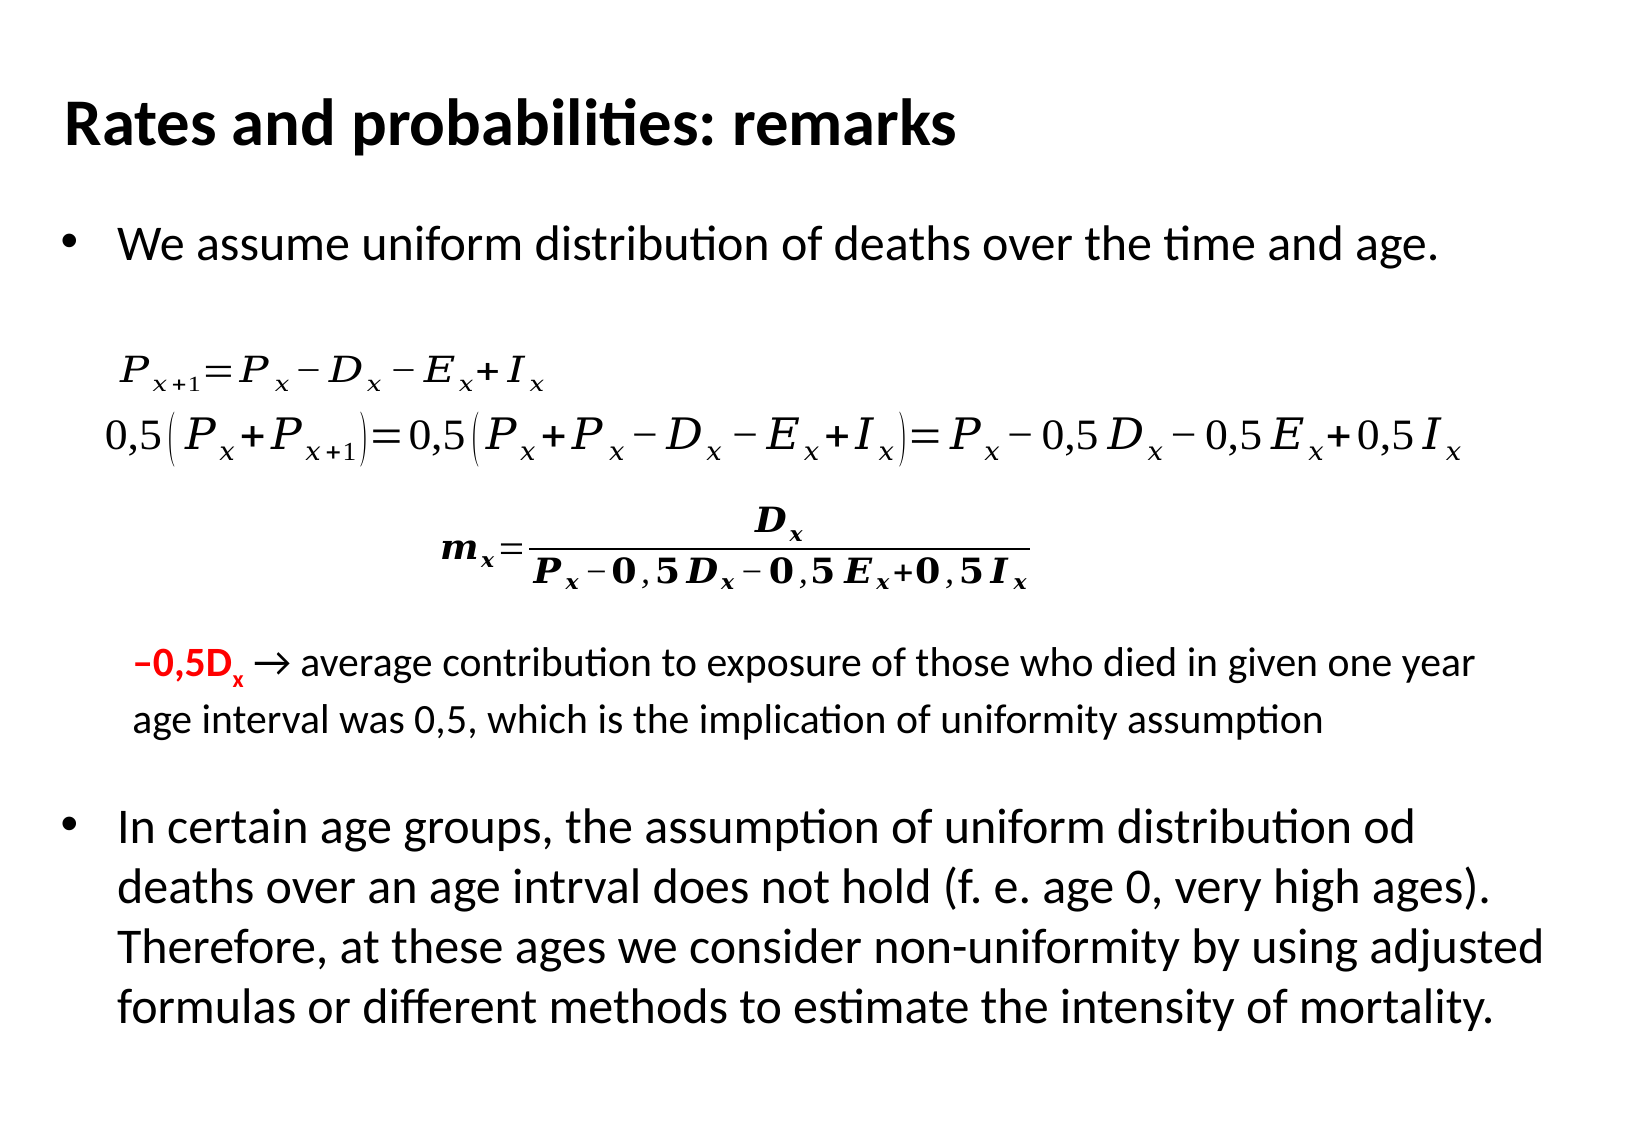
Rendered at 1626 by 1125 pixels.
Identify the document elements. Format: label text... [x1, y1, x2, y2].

text_box –0,5Dx → average contribution to exposure of those who died in given one year age interval was 0,5, which is the implication of uniformity assumption [117, 627, 1531, 750]
text_box Rates and probabilities: remarks [50, 71, 974, 167]
text_box In certain age groups, the assumption of uniform distribution od deaths over an age intrval does not hold (f. e. age 0, very high ages). Therefore, at these ages we consider non-uniformity by using adjusted formulas or different methods to estimate the intensity of mortality. [45, 786, 1562, 1101]
text_box We assume uniform distribution of deaths over the time and age. [45, 202, 1562, 338]
